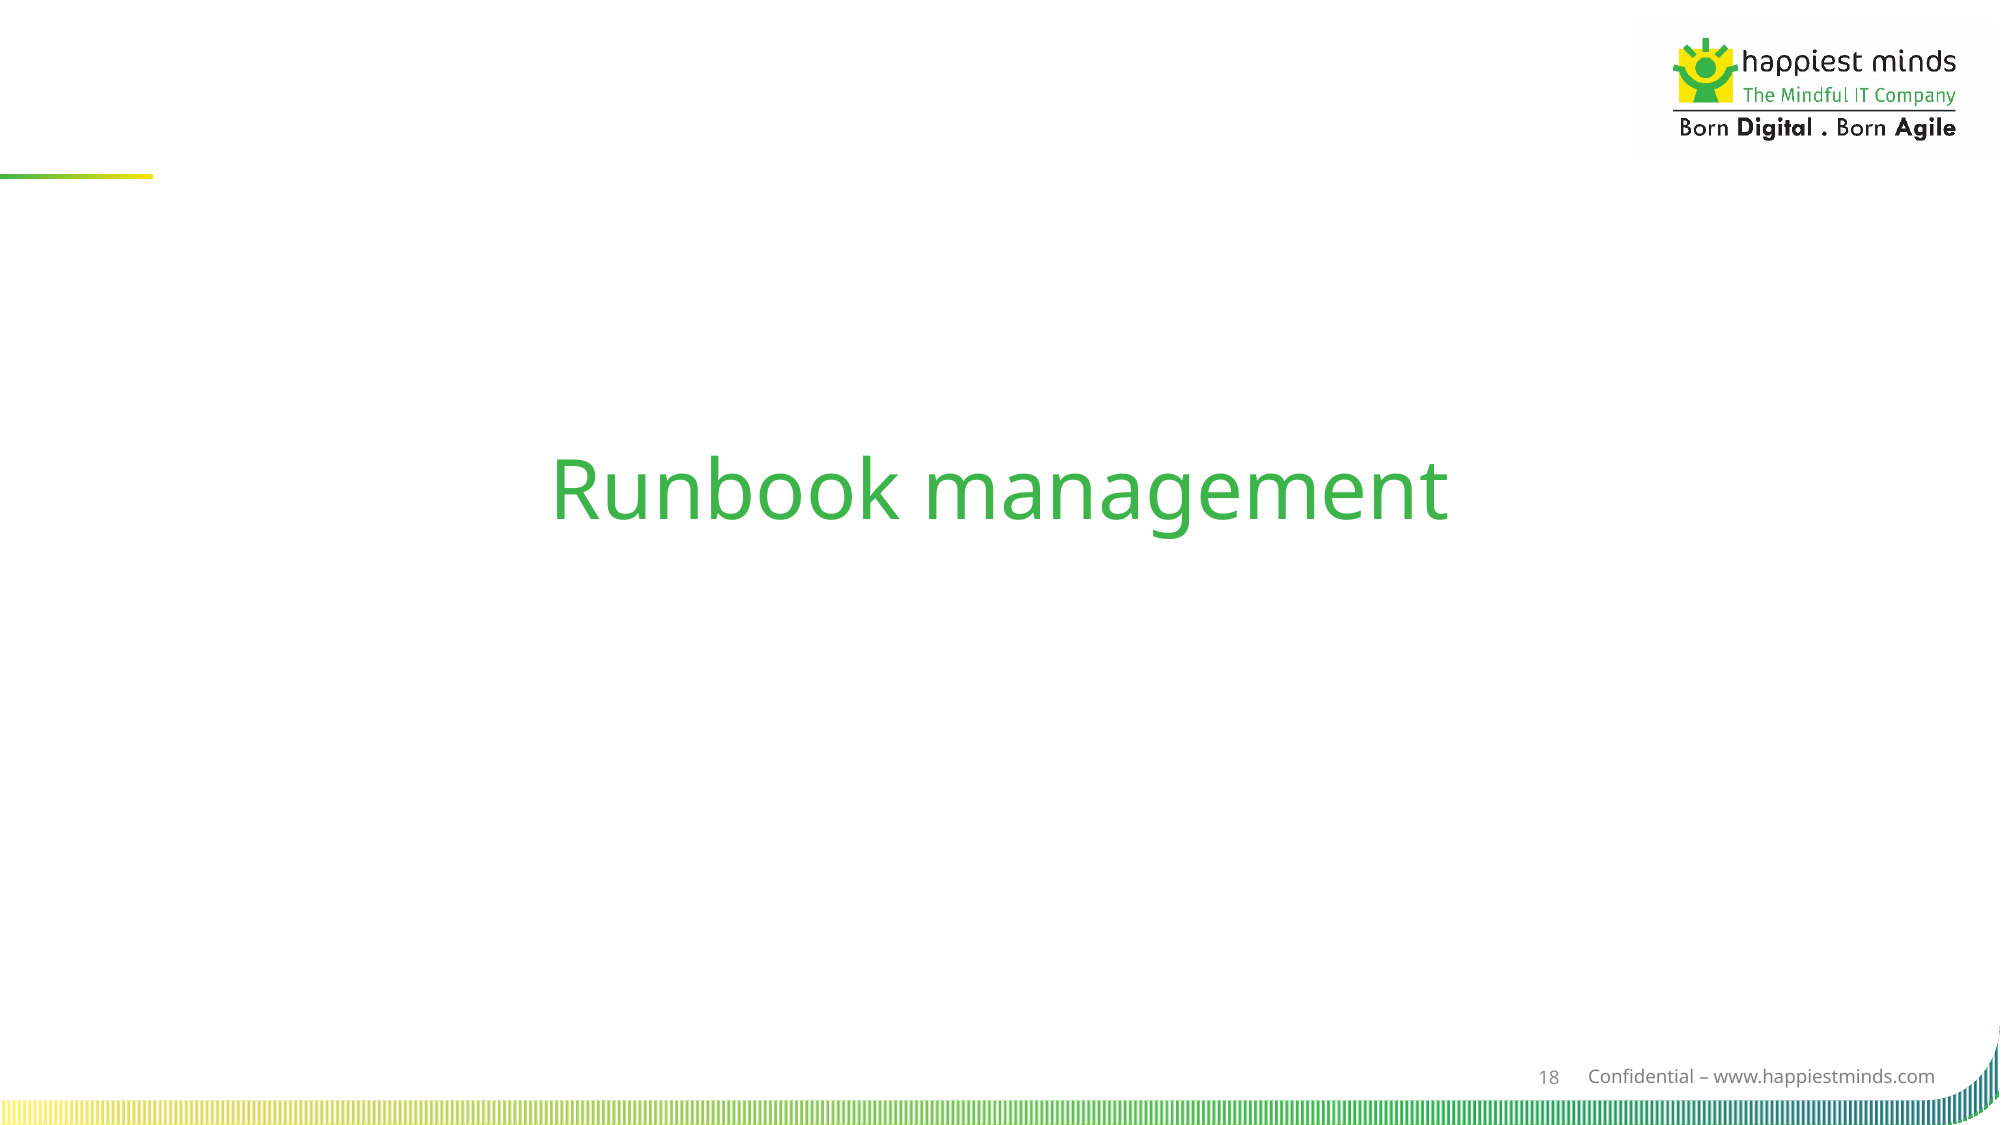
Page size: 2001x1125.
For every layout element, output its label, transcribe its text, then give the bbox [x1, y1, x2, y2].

picture [0, 985, 2000, 1125]
picture [1634, 18, 1994, 160]
list Runbook management [200, 409, 1800, 563]
slide_number 18 [1124, 1048, 1575, 1109]
